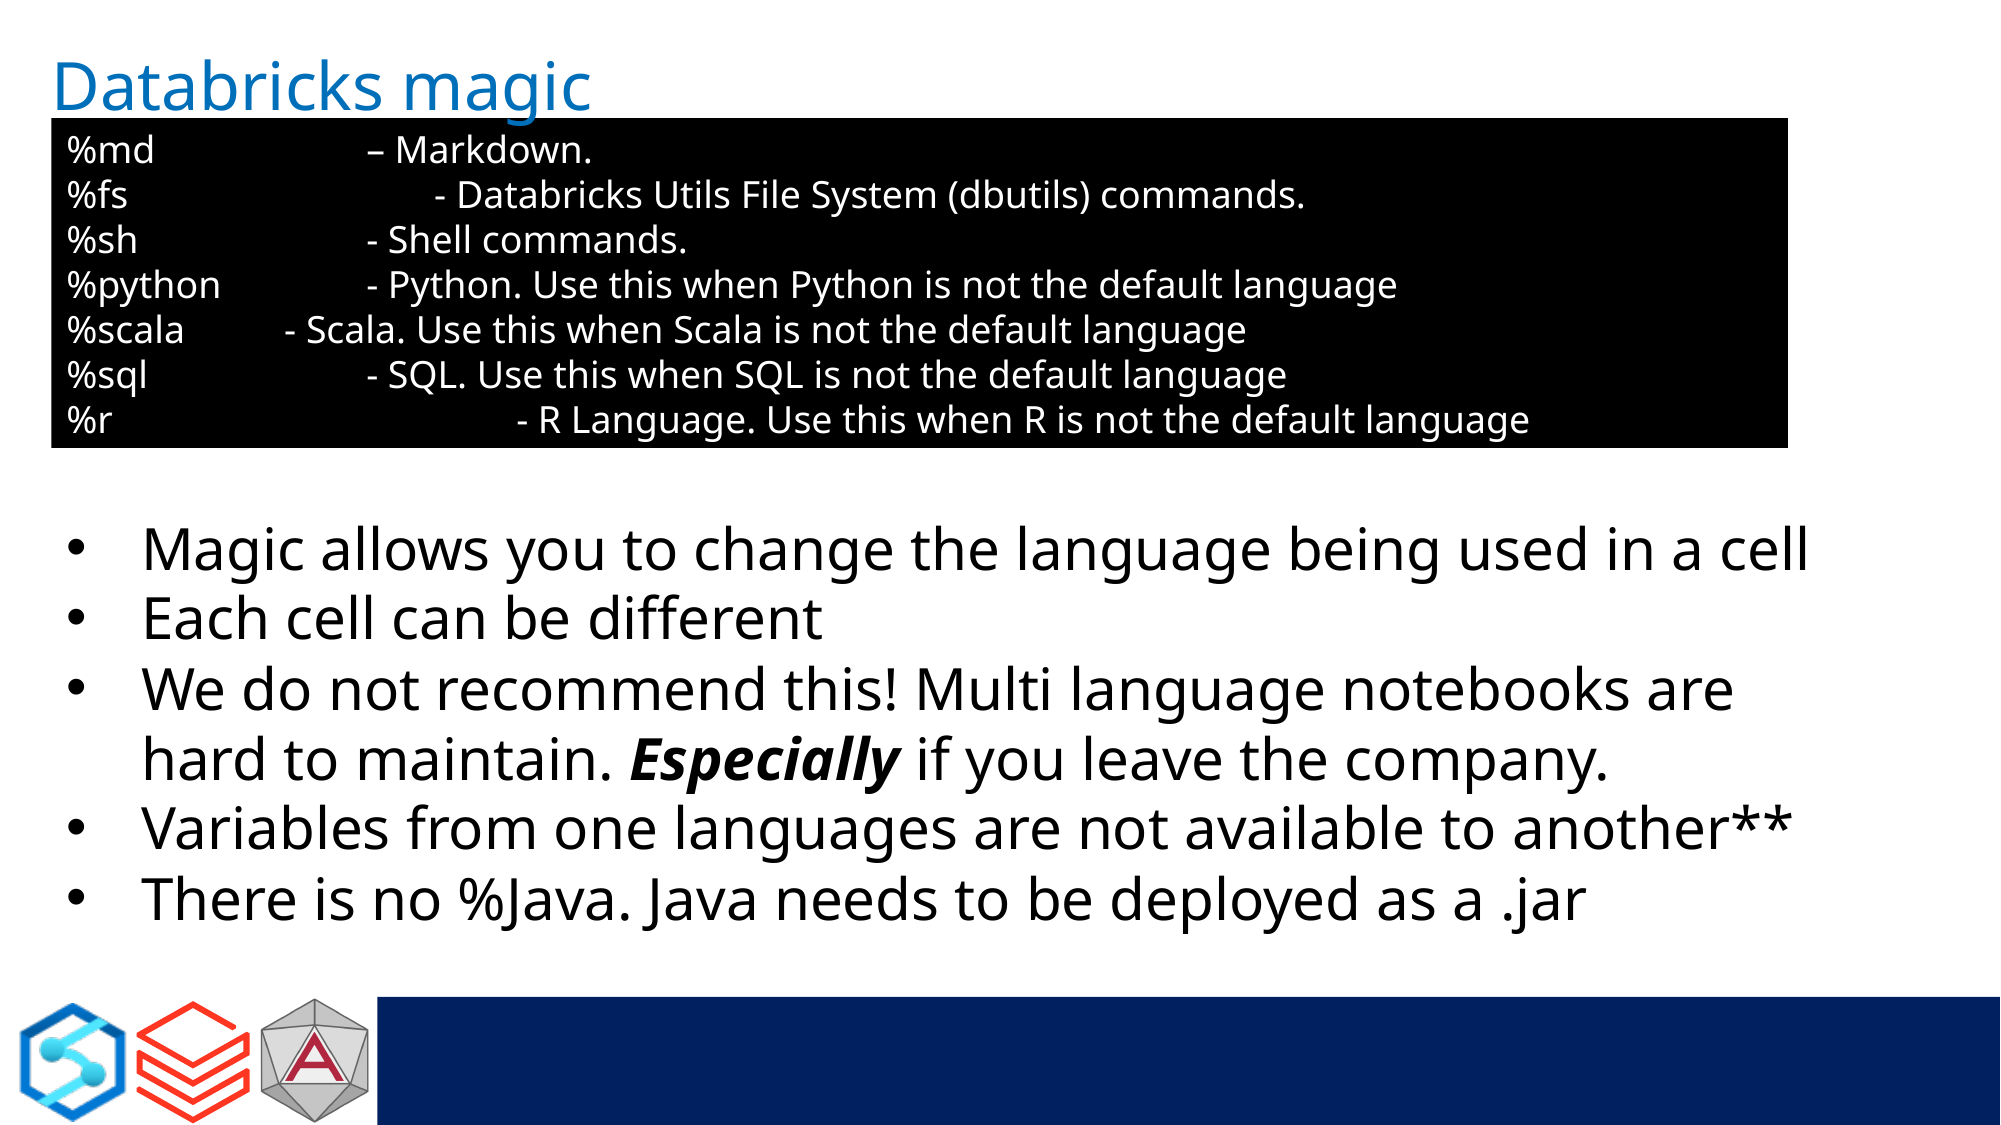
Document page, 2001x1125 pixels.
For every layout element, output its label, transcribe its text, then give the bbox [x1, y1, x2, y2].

picture [13, 1003, 133, 1122]
title Databricks magic [37, 35, 1169, 136]
text_box %md – Markdown. %fs - Databricks Utils File System (dbutils) commands. %sh - Shell commands. %python - Python. Use this when Python is not the default language %scala - Scala. Use this when Scala is not the default language %sql - SQL. Use this when SQL is not the default language %r - R Language. Use this when R is not the default language [51, 118, 1788, 448]
picture [251, 997, 377, 1124]
text_box Magic allows you to change the language being used in a cell Each cell can be different We do not recommend this! Multi language notebooks are hard to maintain. Especially if you leave the company. Variables from one languages are not available to another** There is no %Java. Java needs to be deployed as a .jar [51, 504, 1839, 939]
